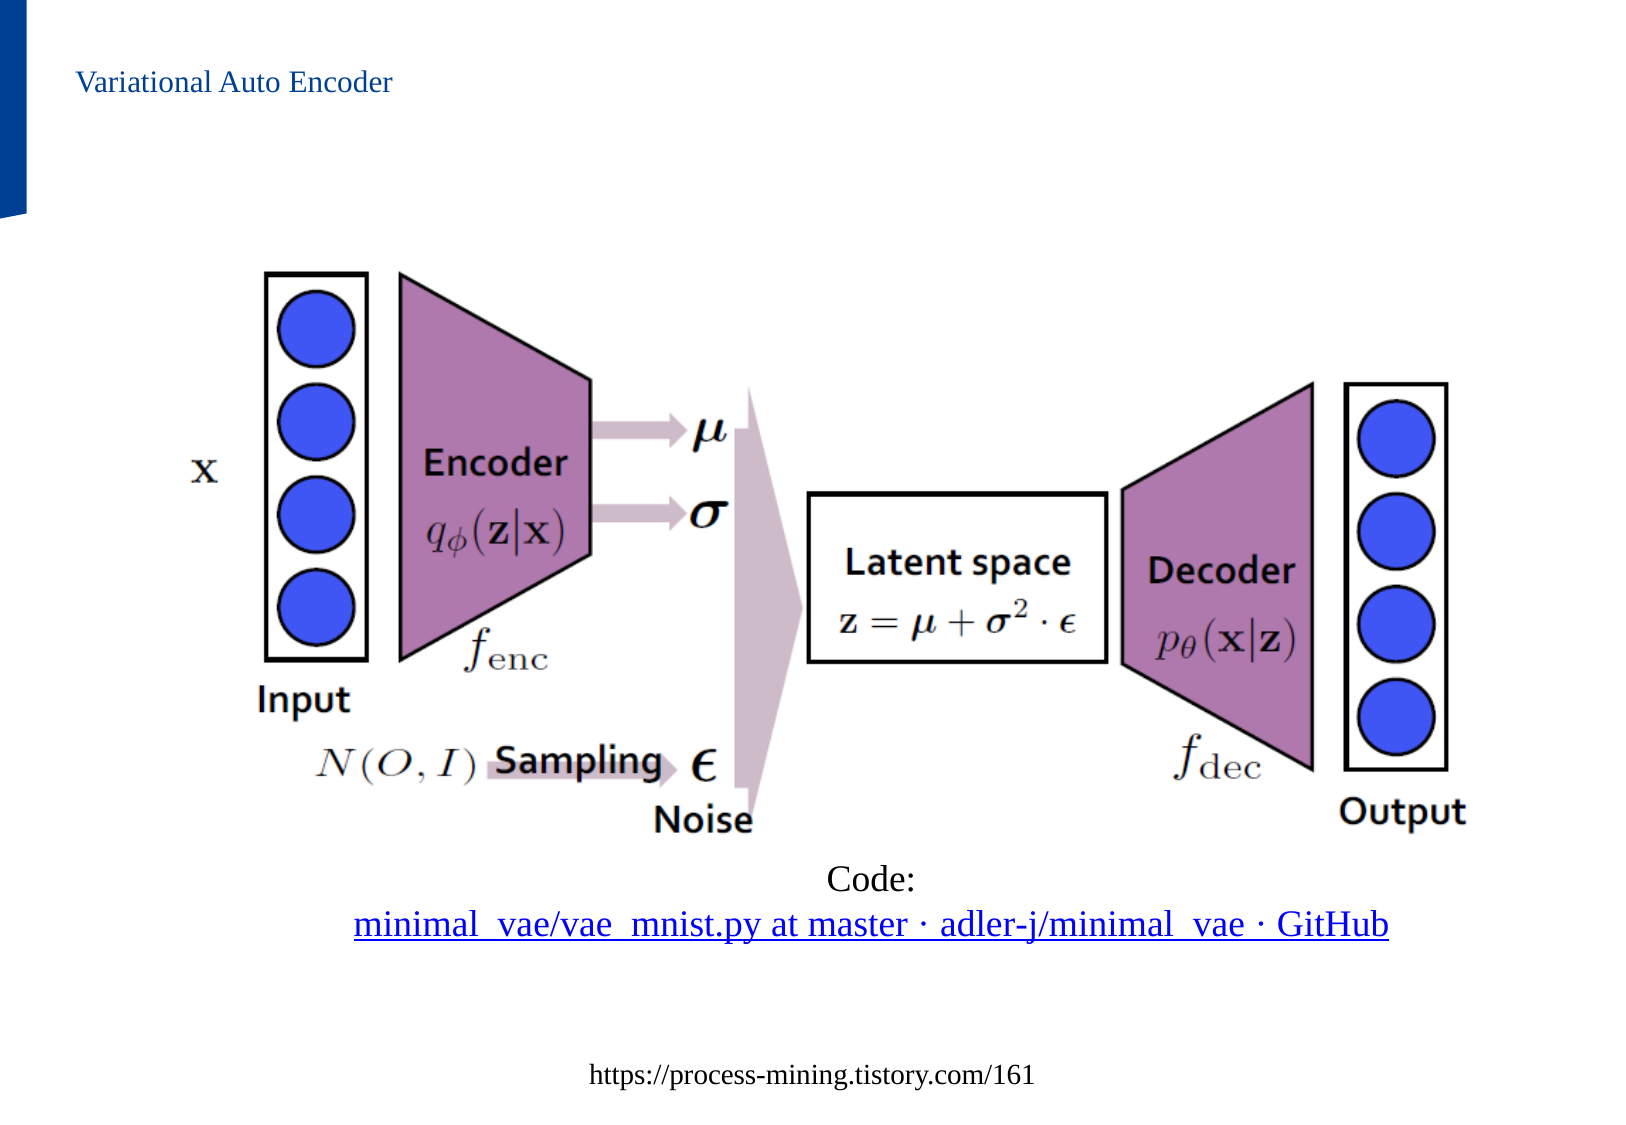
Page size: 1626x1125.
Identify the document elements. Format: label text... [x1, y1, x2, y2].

picture [141, 242, 1484, 848]
text_box [0, 0, 29, 221]
footer https://process-mining.tistory.com/161 [555, 1042, 1070, 1103]
text_box Variational Auto Encoder [60, 54, 1484, 107]
text_box Code: minimal_vae/vae_mnist.py at master · adler-j/minimal_vae · GitHub [233, 846, 1510, 952]
